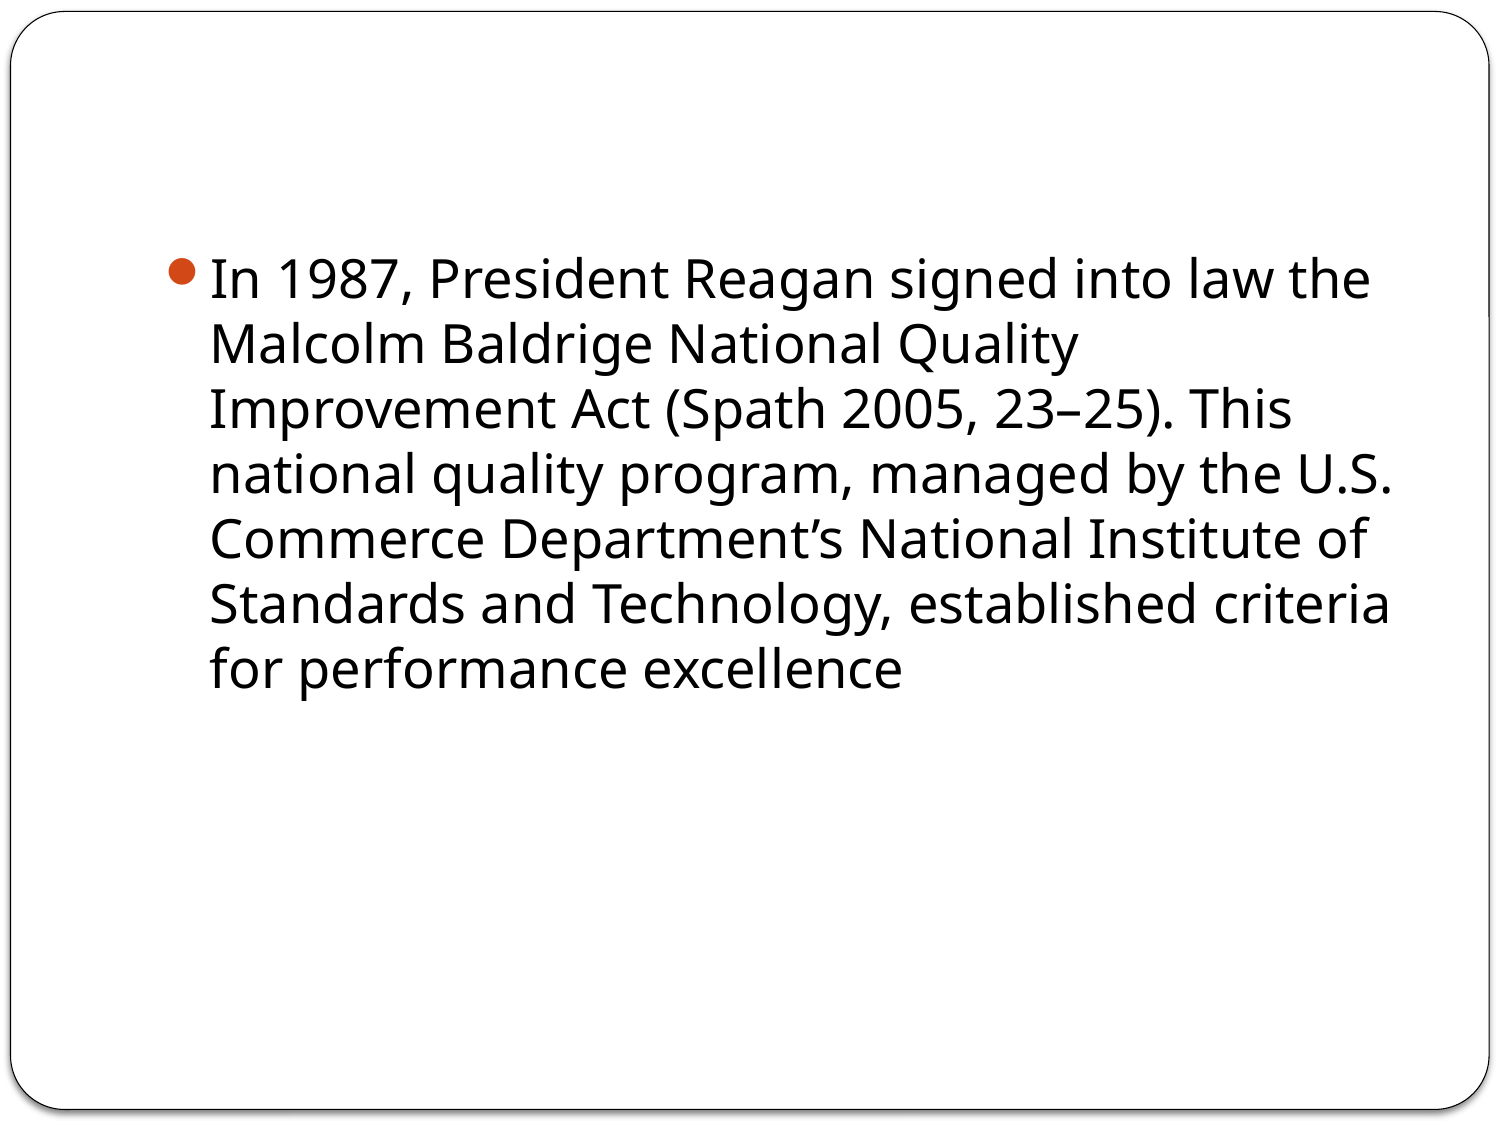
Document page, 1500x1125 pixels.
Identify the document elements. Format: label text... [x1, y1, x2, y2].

list In 1987, President Reagan signed into law the Malcolm Baldrige National Quality Improvement Act (Spath 2005, 23–25). This national quality program, managed by the U.S. Commerce Department’s National Institute of Standards and Technology, established criteria for performance excellence [150, 237, 1425, 988]
